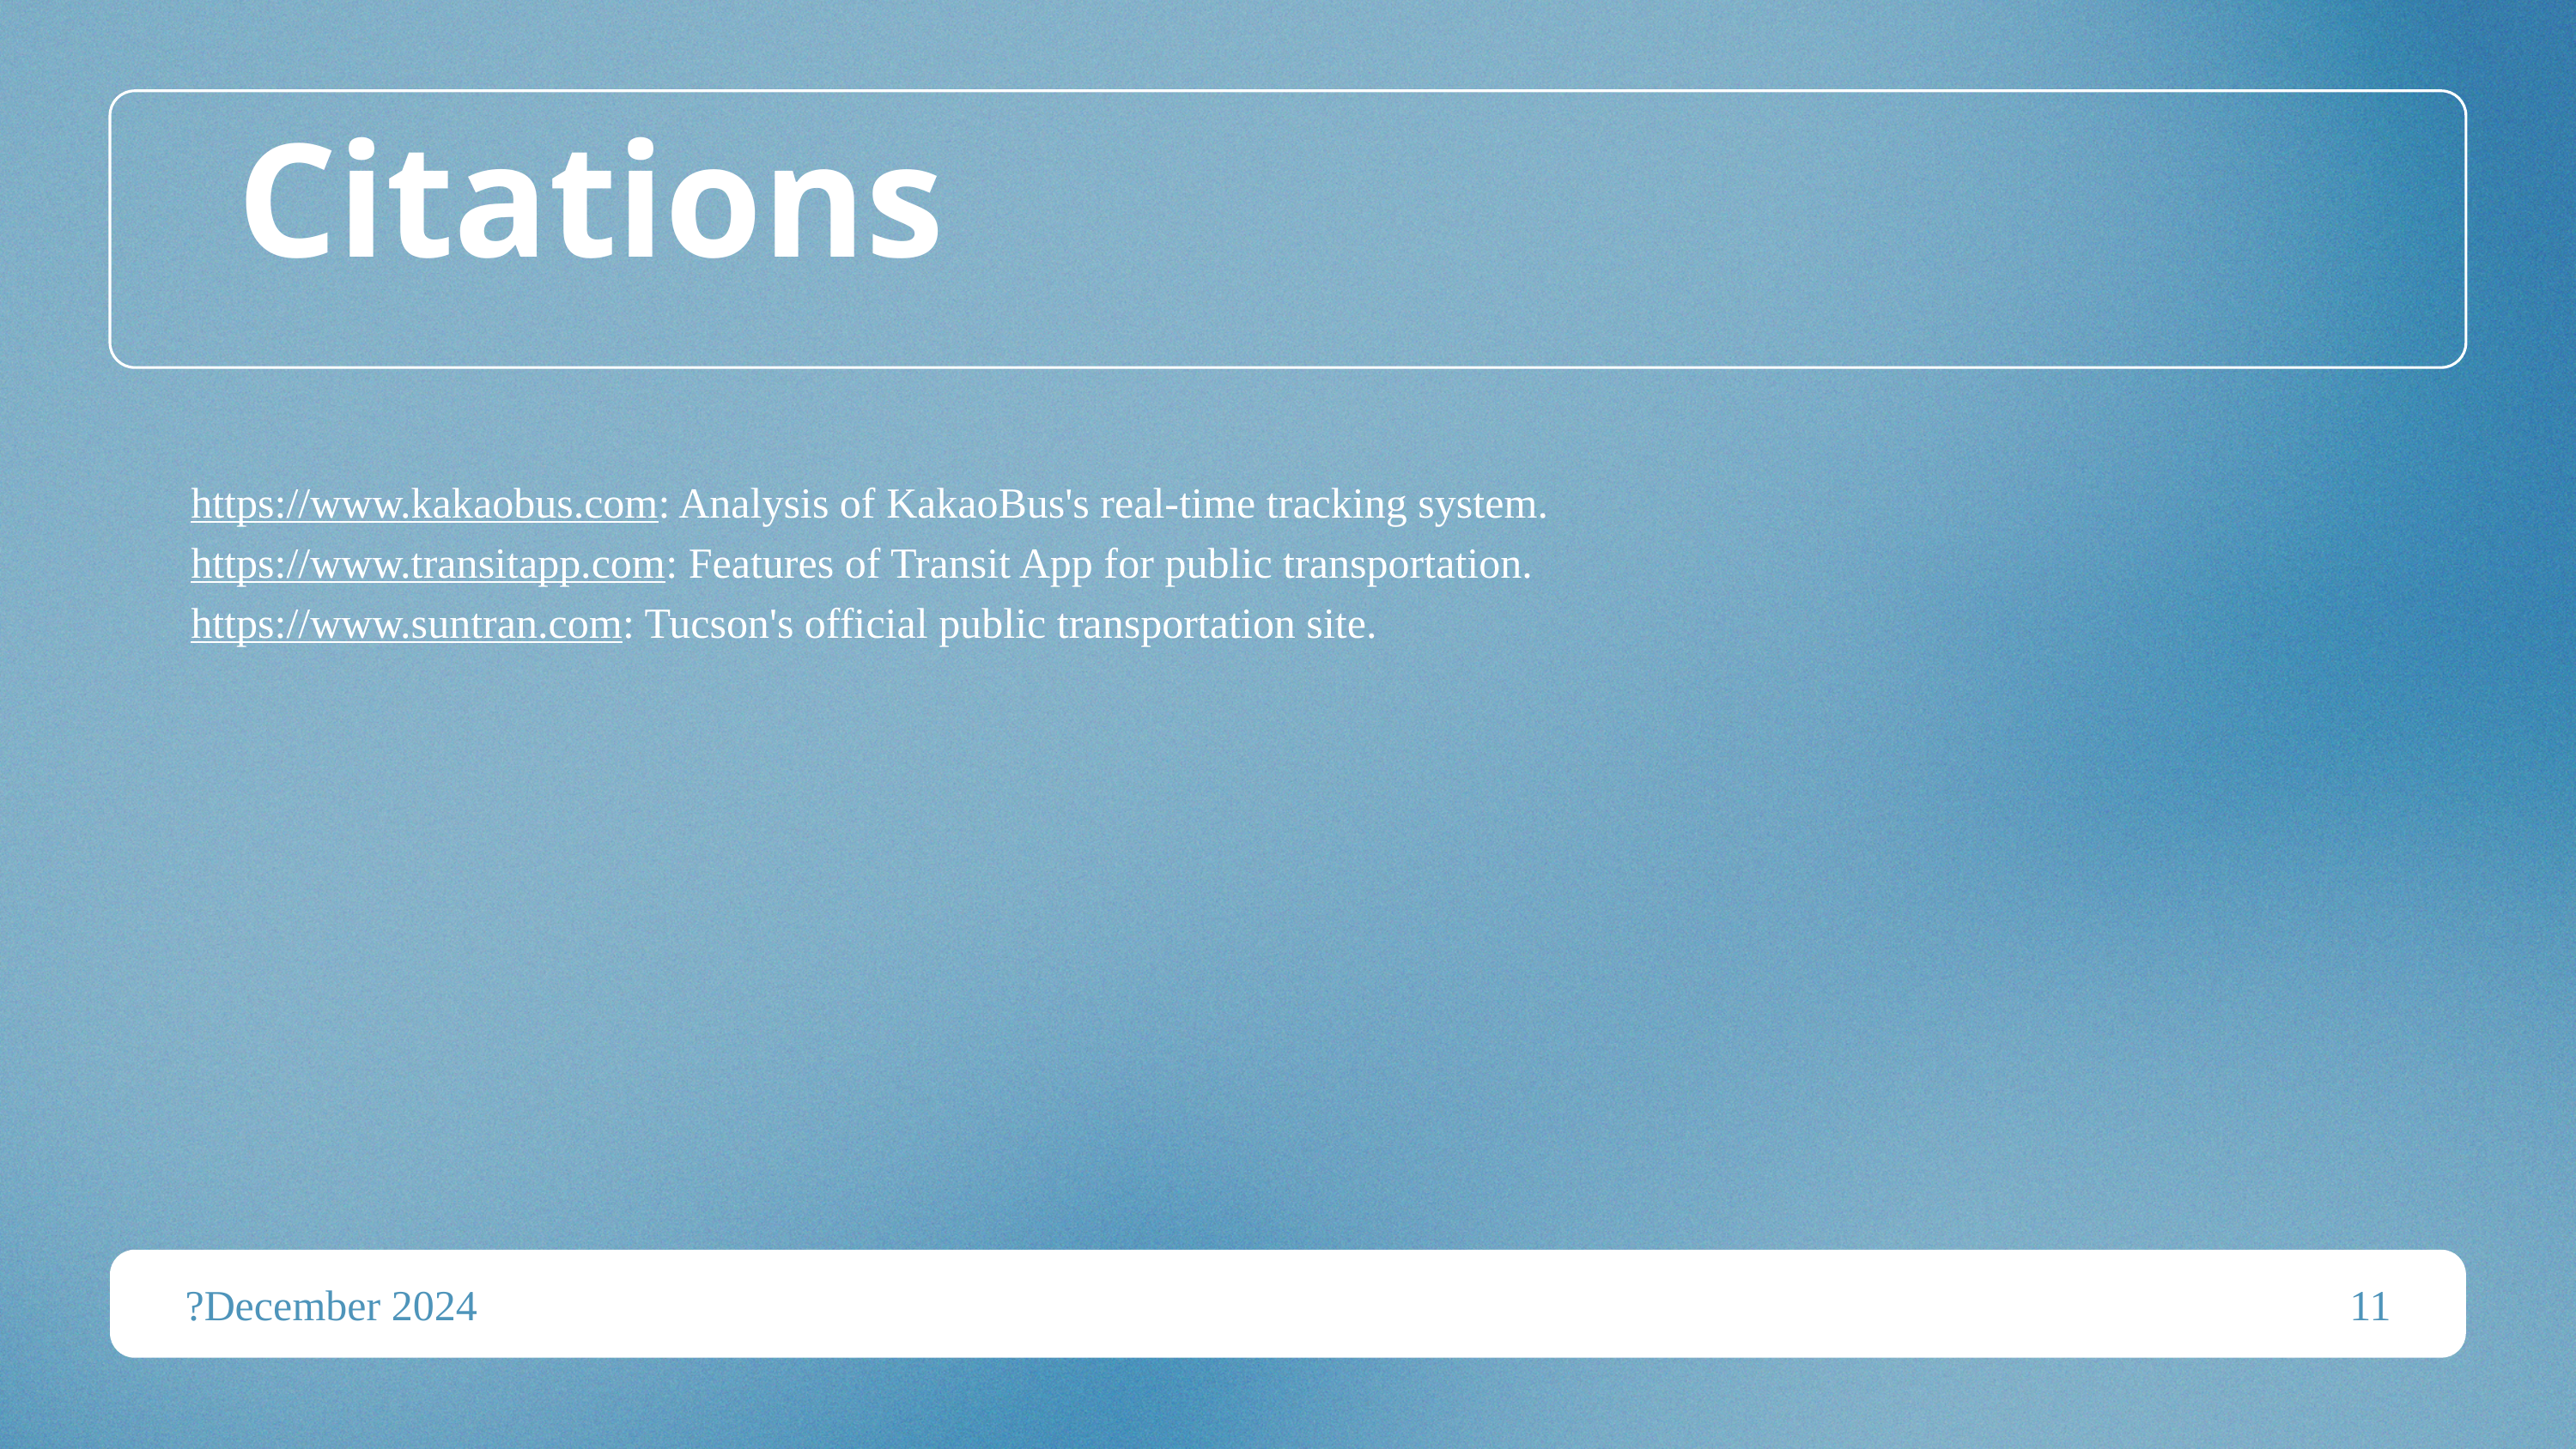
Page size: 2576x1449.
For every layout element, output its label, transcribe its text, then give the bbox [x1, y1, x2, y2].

text_box [0, 0, 2576, 1449]
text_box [109, 90, 2467, 368]
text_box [109, 1249, 2467, 1358]
text_box https://www.kakaobus.com: Analysis of KakaoBus's real-time tracking system. https://www.transitapp.com: Features of Transit App for public transportation. https://www.suntran.com: Tucson's official public transportation site. [191, 466, 1643, 647]
